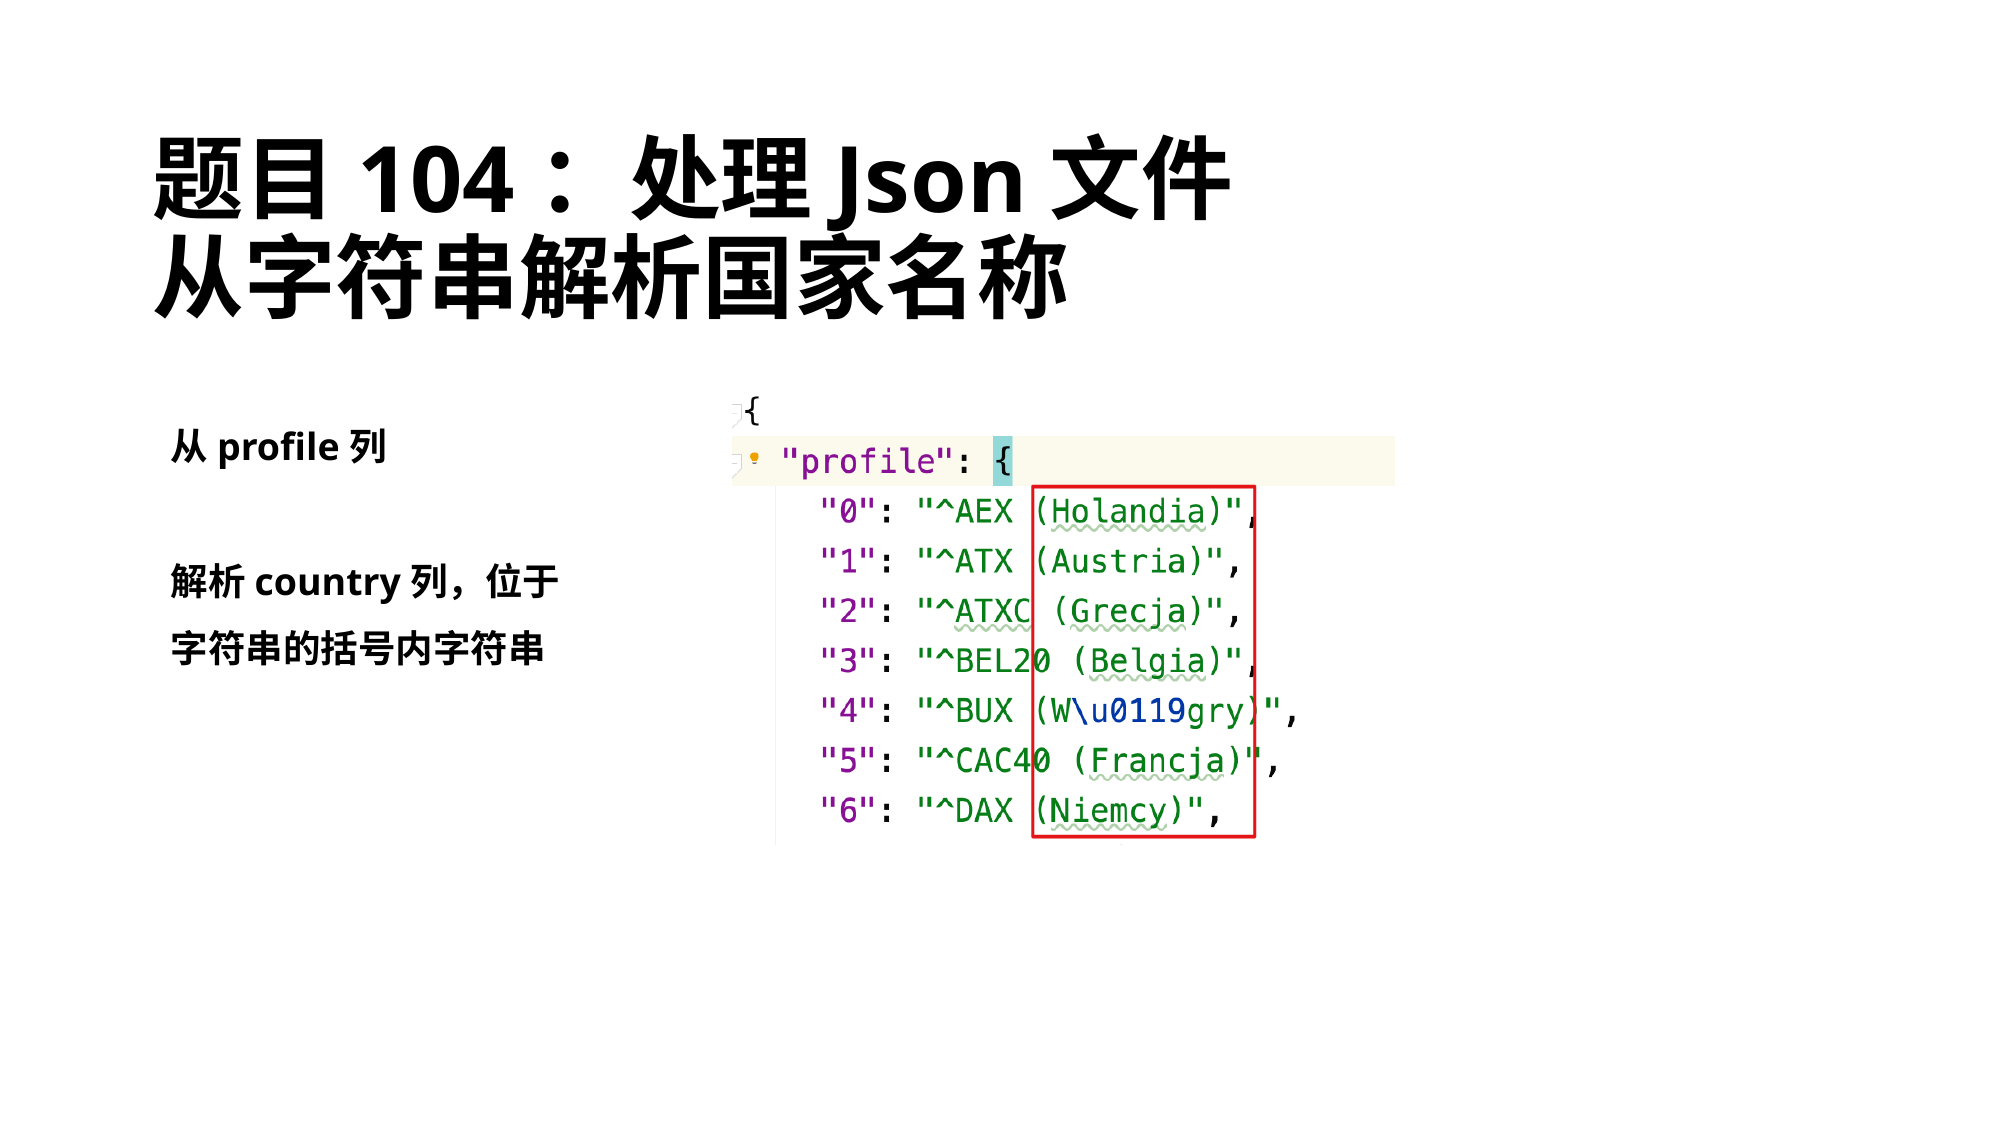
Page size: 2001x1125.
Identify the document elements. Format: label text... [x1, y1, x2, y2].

title 题目104：处理Json文件 从字符串解析国家名称 [137, 123, 1863, 341]
picture [732, 392, 1395, 845]
text_box 从profile列 解析country列，位于字符串的括号内字符串 [155, 392, 595, 678]
